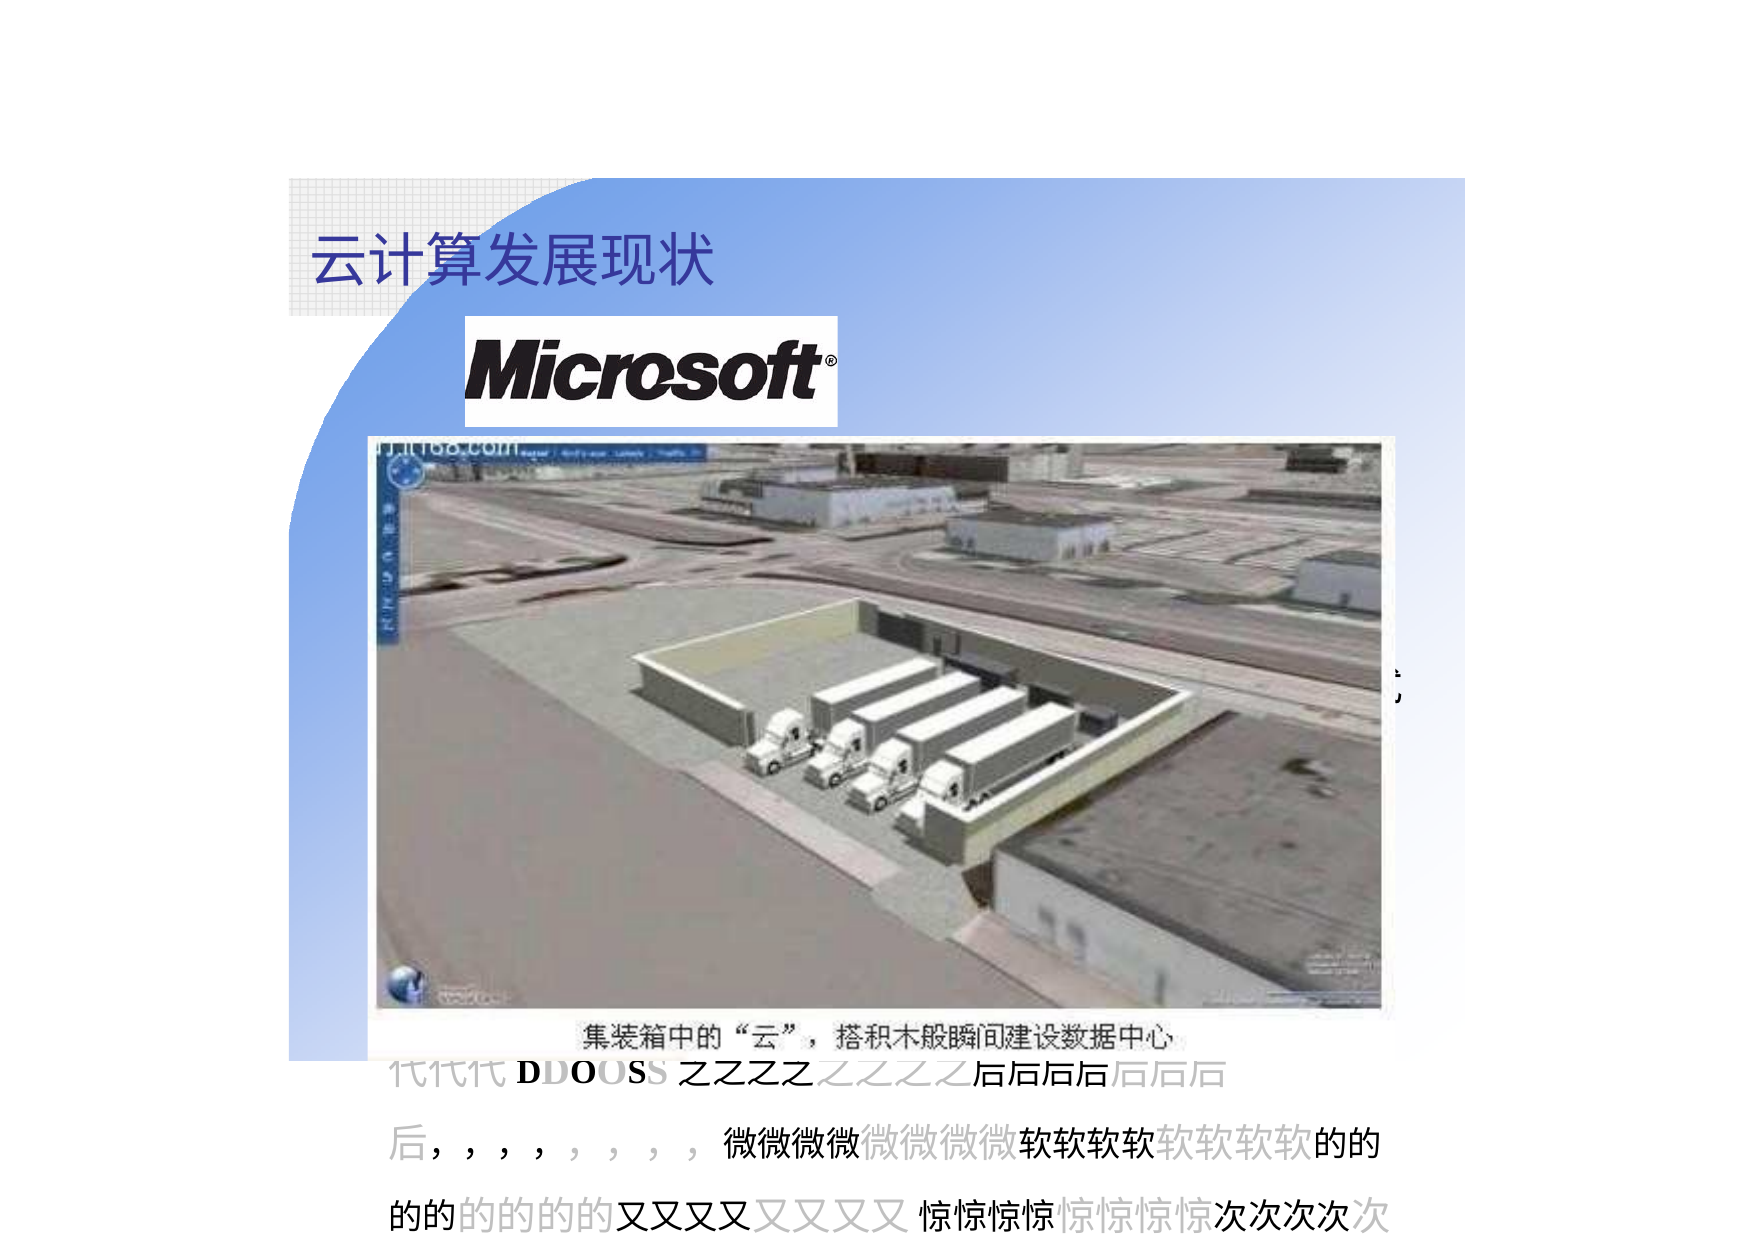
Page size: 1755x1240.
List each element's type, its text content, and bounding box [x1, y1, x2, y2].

text_box [465, 316, 838, 427]
text_box 云计算发展现状 [307, 224, 722, 294]
text_box 式 [1396, 661, 1406, 709]
text_box •• 微微微微微微微微软软软软软软软软于于于于于于于于22000088年年年年年年年年1100月月月月月月月月推推推推推推推推出出出出出出出出柚柚柚柚柚柚柚柚WWiinnddoowwss AAzzuurree操操操操操操操操作作作作作作作作系系系系系系系系统统统统统统统统。。。。。。。。 AAzzuurree((惺惺惺惺惺惺惺惺为为为为为为为为““杧杧杧杧杧杧杧杧天天天天天天天天””))是是是是是是是是继继继继继继继继WWiinnddoowwss取取取取取取取取代代代代代代代代DDOOSS之之之之之之之之后后后后后后后后，，，，，，，，微微微微微微微微软软软软软软软软的的的的的的的的又又又又又又又又 惊惊惊惊惊惊惊惊次次次次次次次次颠颠颠颠颠颠颠颠覆覆覆覆覆覆覆覆性性性性性性性性转转转转转转转转型型型型型型型型。。。。。。。。 •• AAzzuurree的的的的的的的的底底底底底底底底层层层层层层层层是是是是是是是是微微微微微微微微软软软软软软软软全全全全全全全全球球球球球球球球基基基基基基基基础础础础础础础础服服服服服服服服务务务务务务务务系系系系系系系系统统统统统统统统，，，，，，，，由由由由由由由由遍遍遍遍遍遍遍遍布布布布布布布布全全全全全全全全球球球球球球球球的的的的的的的的第第第第第第第第 四四四四四四四四代代代代代代代代数数数数数数数数据据据据据据据据中中中中中中中中心心心心心心心心构构构构构构构构成成成成成成成成。。。。。。。。目目目目目目目目前前前前前前前前，，，，，，，，微微微微微微微微软软软软软软软软惠惠惠惠惠惠惠惠经经经经经经经经配配配配配配配配置置置置置置置置柚柚柚柚柚柚柚柚222200个个个个个个个个集集集集集集集集装装装装装装装装箱箱箱箱箱箱箱箱 数数数数数数数数据据据据据据据据中中中中中中中中心心心心心心心心，，，，，，，，包包包包包包包包括括括括括括括括4444万万万万万万万万台台台台台台台台服服服服服服服服务务务务务务务务器器器器器器器器。。。。。。。。 [367, 709, 1397, 1240]
picture [288, 178, 1465, 1061]
text_box [367, 436, 1396, 1061]
